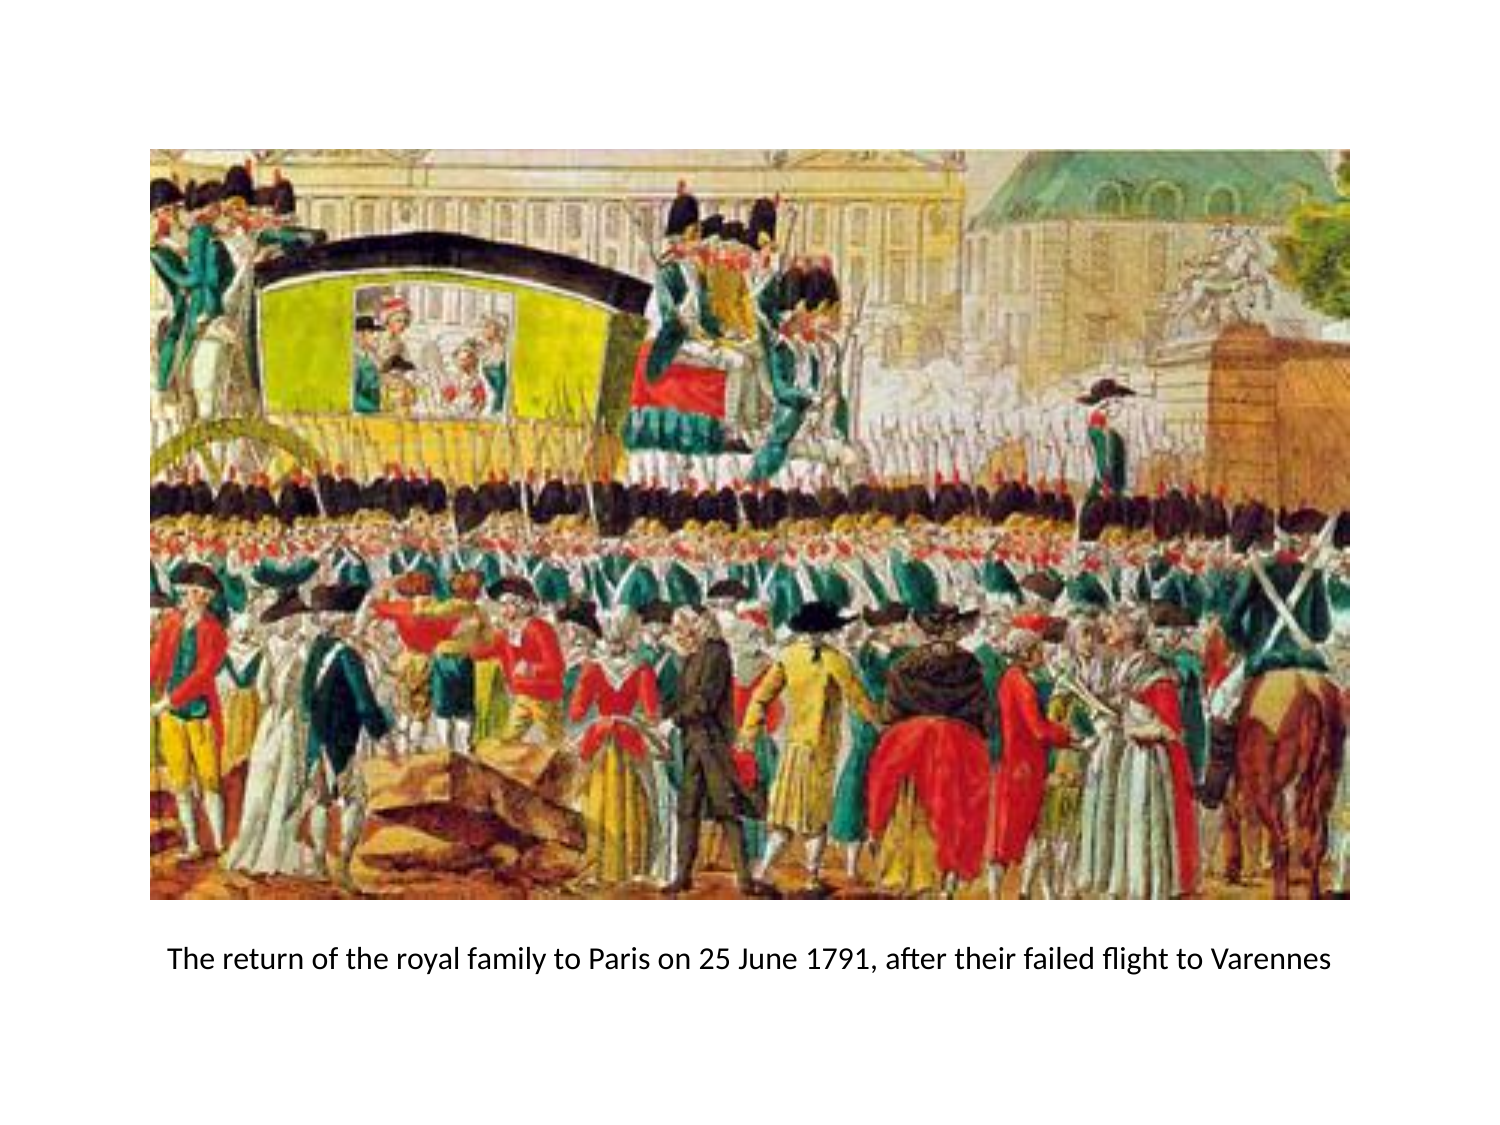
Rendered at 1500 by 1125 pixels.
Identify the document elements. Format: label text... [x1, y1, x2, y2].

text_box The return of the royal family to Paris on 25 June 1791, after their failed flight to Varennes [152, 929, 1348, 983]
picture [149, 149, 1351, 901]
